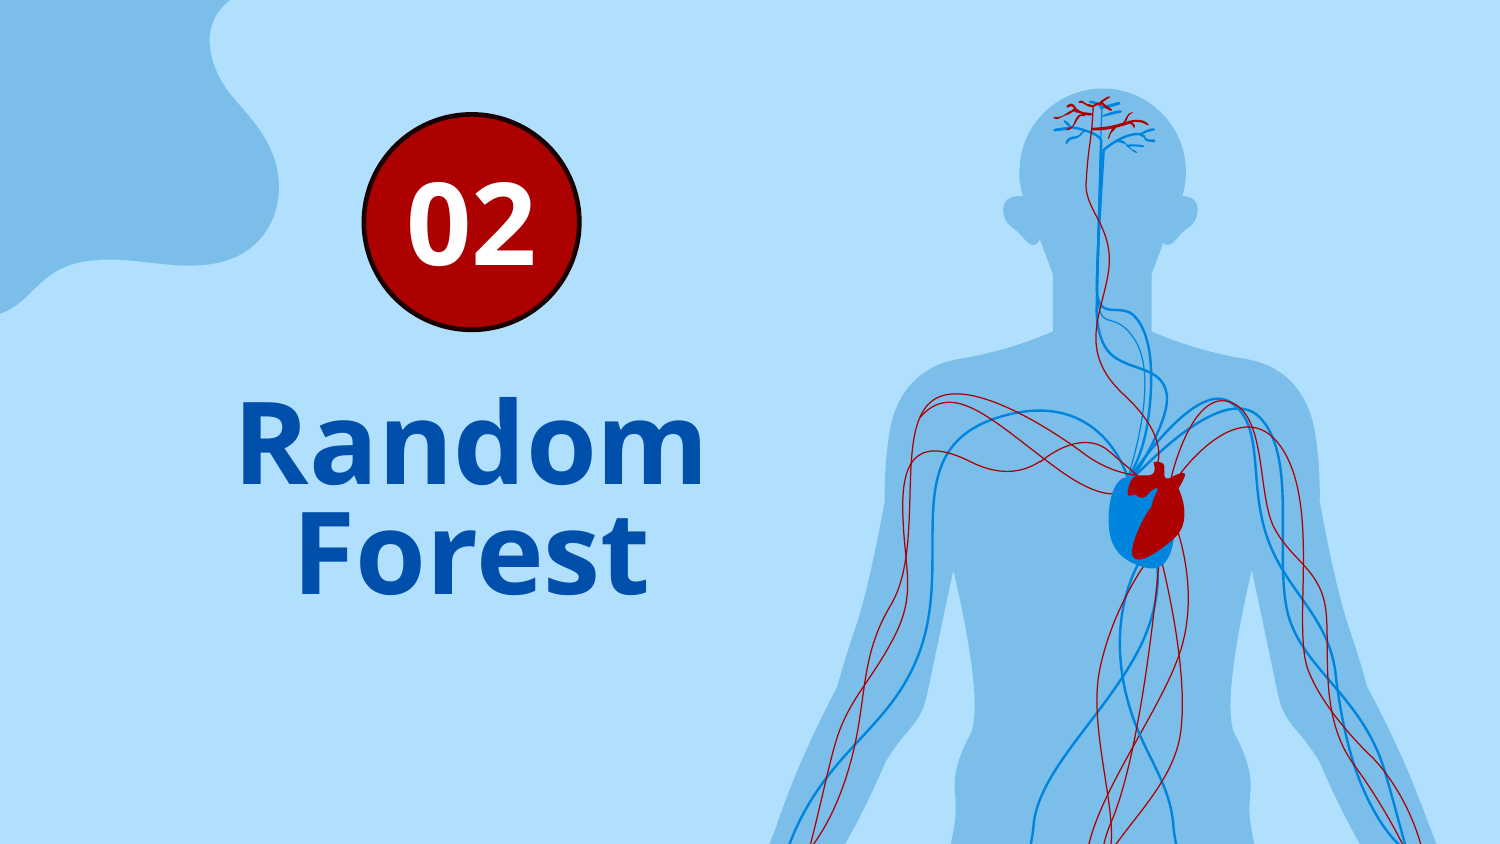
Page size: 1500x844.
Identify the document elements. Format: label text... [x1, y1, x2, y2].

title 02 [364, 143, 580, 296]
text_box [707, 88, 1500, 844]
title Random Forest [118, 382, 702, 631]
text_box [393, 296, 550, 330]
text_box [398, 114, 545, 143]
